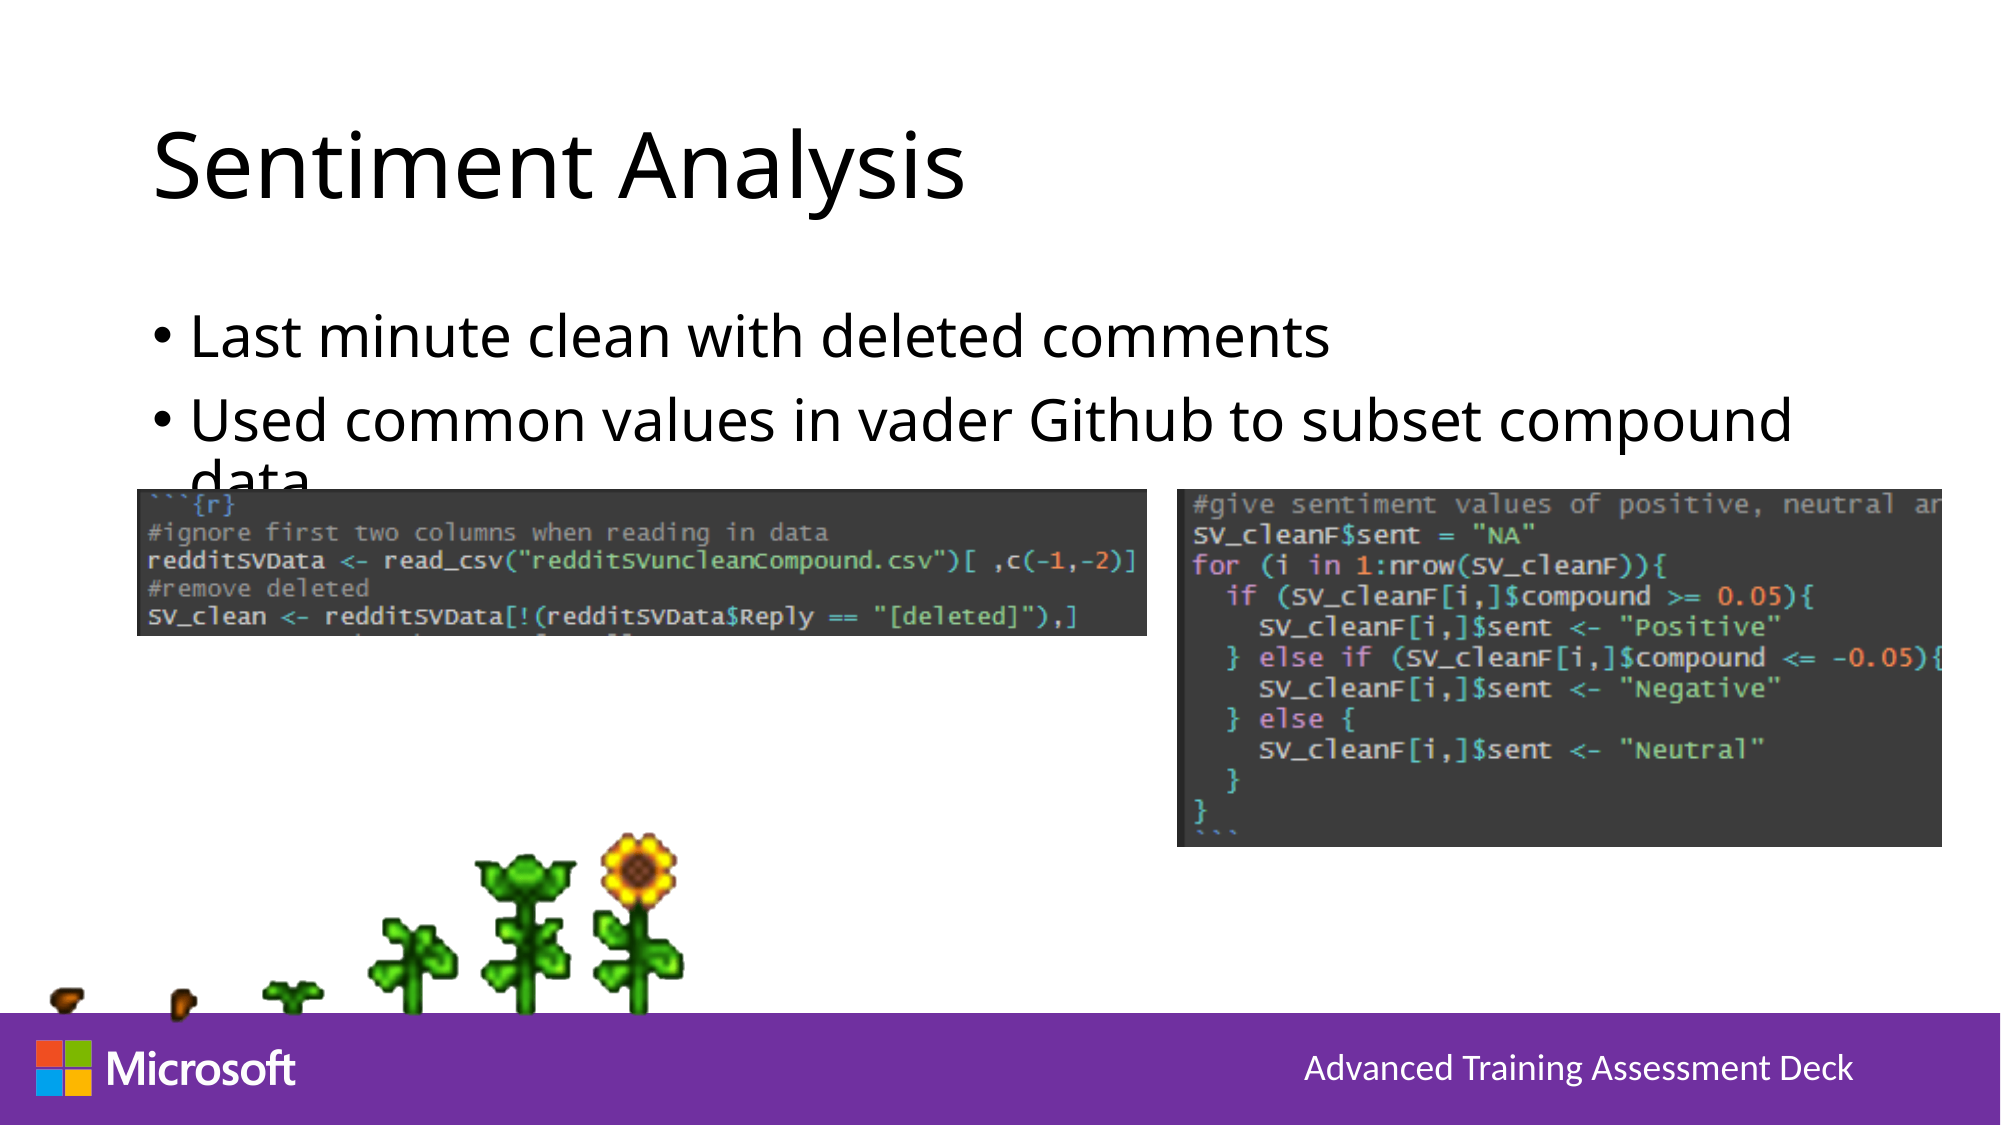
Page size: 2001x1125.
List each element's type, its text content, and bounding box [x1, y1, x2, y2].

picture [0, 794, 689, 1125]
title Sentiment Analysis [137, 59, 1863, 278]
picture [137, 489, 1147, 636]
picture [1177, 489, 1942, 847]
list Last minute clean with deleted comments Used common values in vader Github to subset compound data [137, 299, 1863, 1014]
